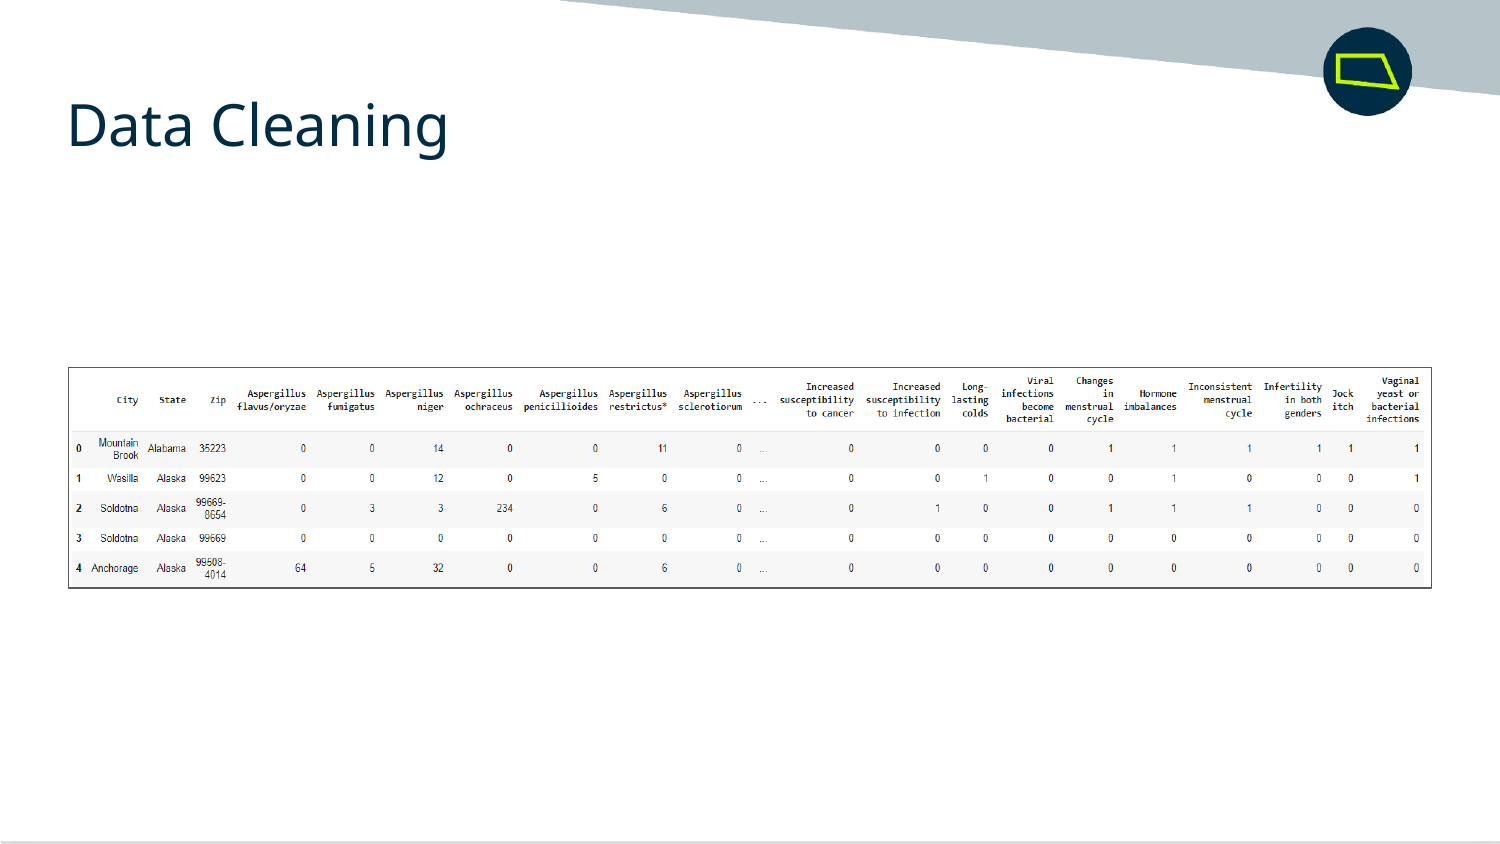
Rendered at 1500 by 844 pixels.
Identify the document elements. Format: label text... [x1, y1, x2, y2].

text_box [51, 204, 1449, 751]
text_box Data Cleaning [51, 72, 1449, 167]
picture [0, 0, 1500, 844]
